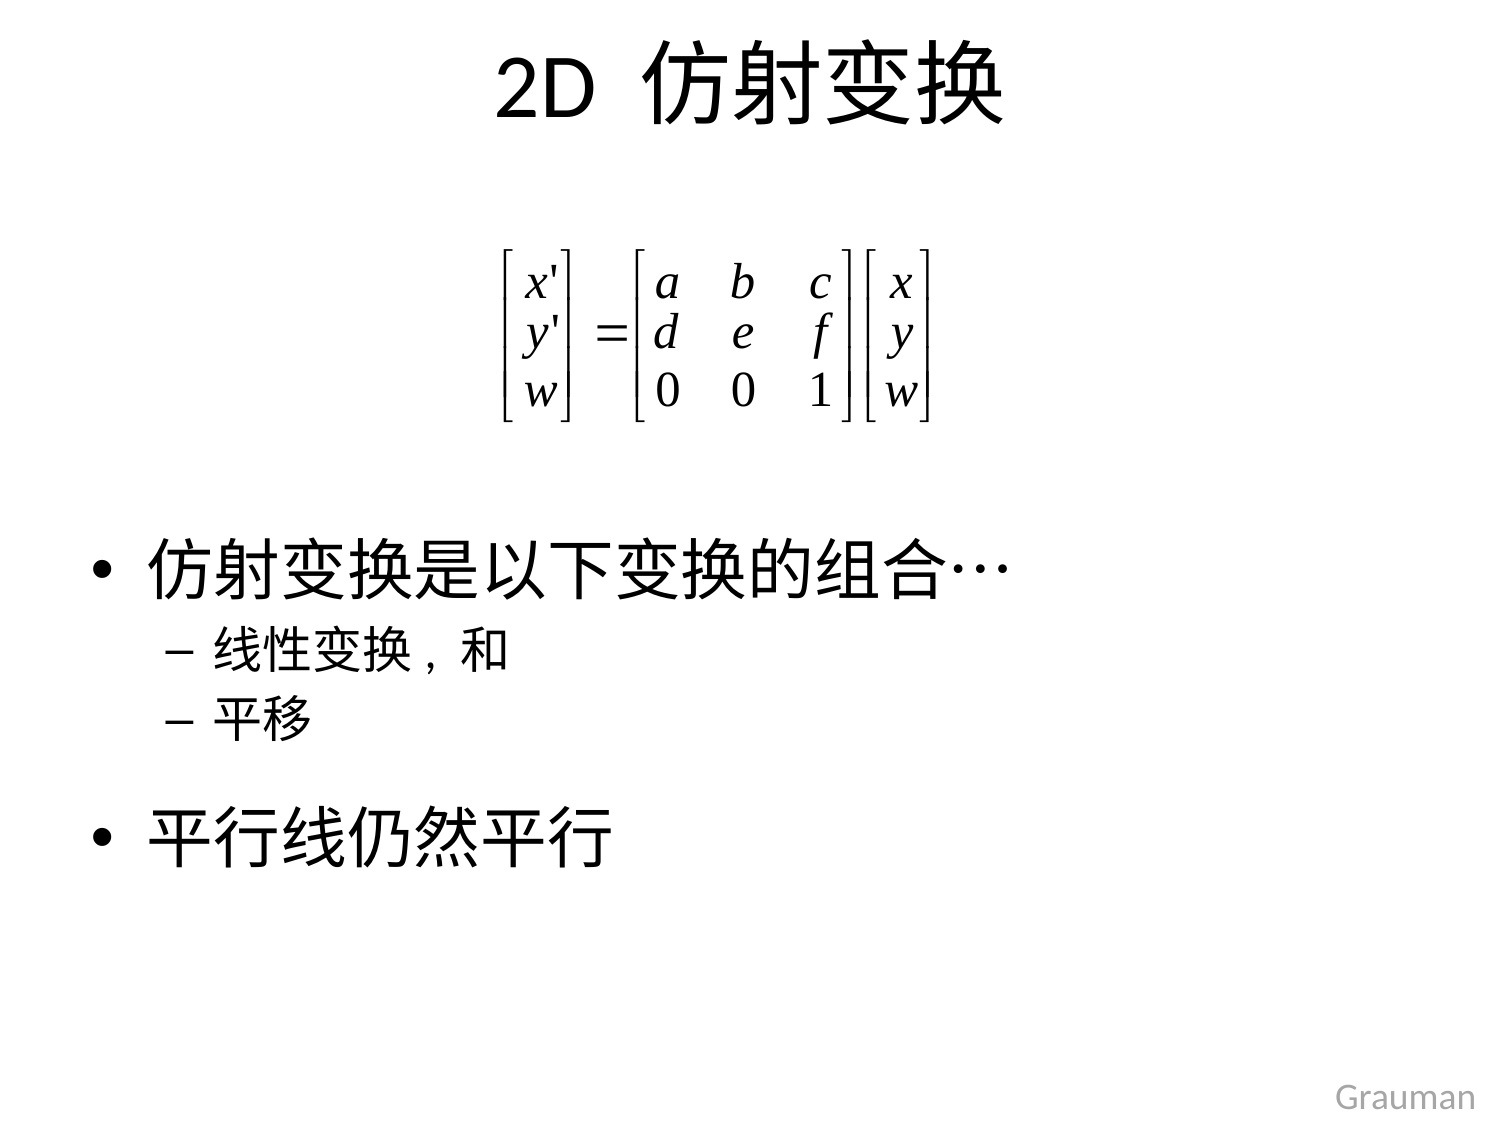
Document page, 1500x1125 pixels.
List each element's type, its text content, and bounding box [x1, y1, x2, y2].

title 2D 仿射变换 [112, 12, 1388, 150]
list 仿射变换是以下变换的组合… 线性变换, 和 平移 平行线仍然平行 [75, 520, 1481, 1125]
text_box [492, 238, 950, 434]
text_box Grauman [1320, 1064, 1492, 1125]
